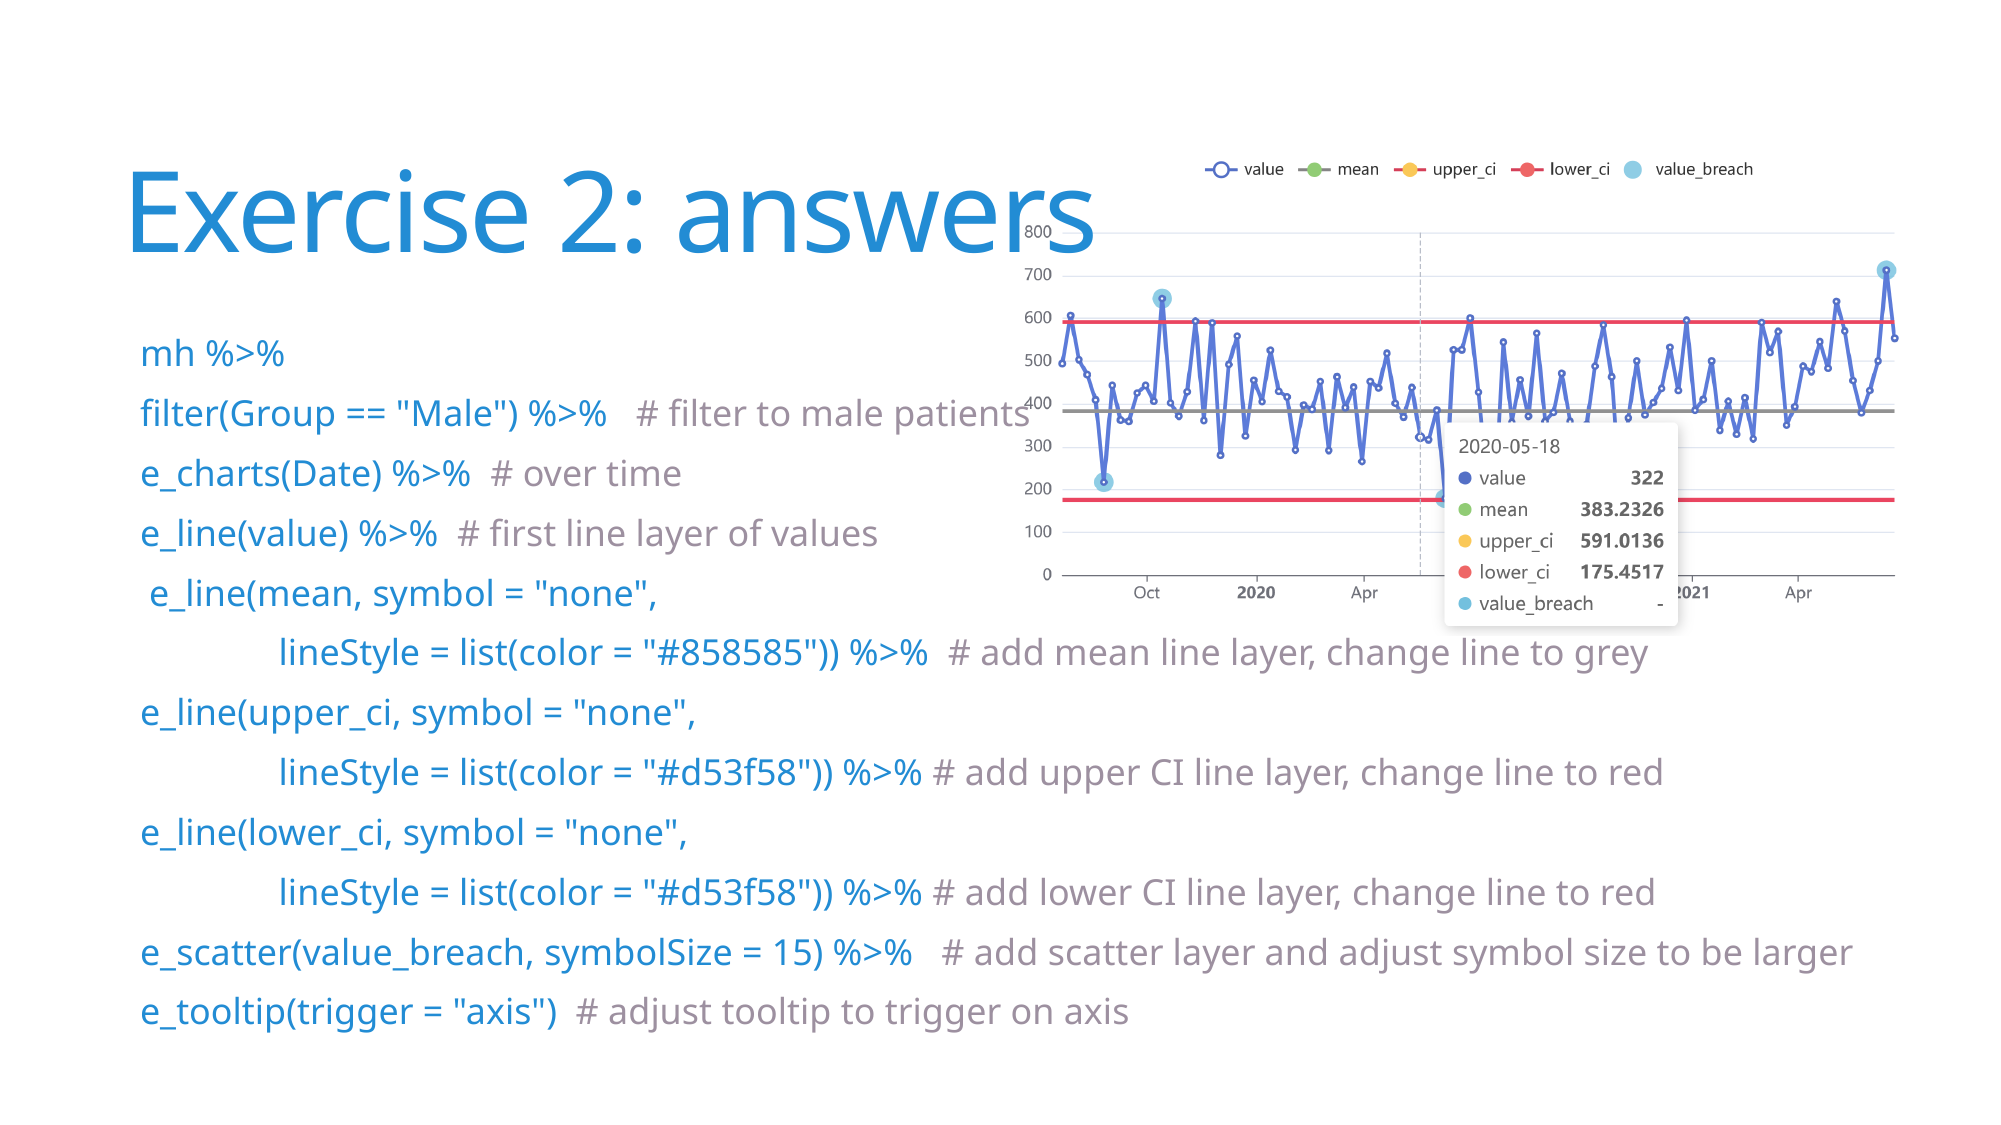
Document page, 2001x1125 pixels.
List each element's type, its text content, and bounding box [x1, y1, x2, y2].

picture [992, 158, 1930, 637]
title Exercise 2: answers [107, 81, 1875, 354]
list mh %>% filter(Group == "Male") %>% # filter to male patients e_charts(Date) %>% # over time e_line(value) %>% # first line layer of values e_line(mean, symbol = "none", lineStyle = list(color = "#858585")) %>% # add mean line layer, change line to grey e_line(upper_ci, symbol = "none", lineStyle = list(color = "#d53f58")) %>% # add upper CI line layer, change line to red e_line(lower_ci, symbol = "none", lineStyle = list(color = "#d53f58")) %>% # add lower CI line layer, change line to red e_scatter(value_breach, symbolSize = 15) %>% # add scatter layer and adjust symbol size to be larger e_tooltip(trigger = "axis") # adjust tooltip to trigger on axis [111, 329, 1876, 1076]
